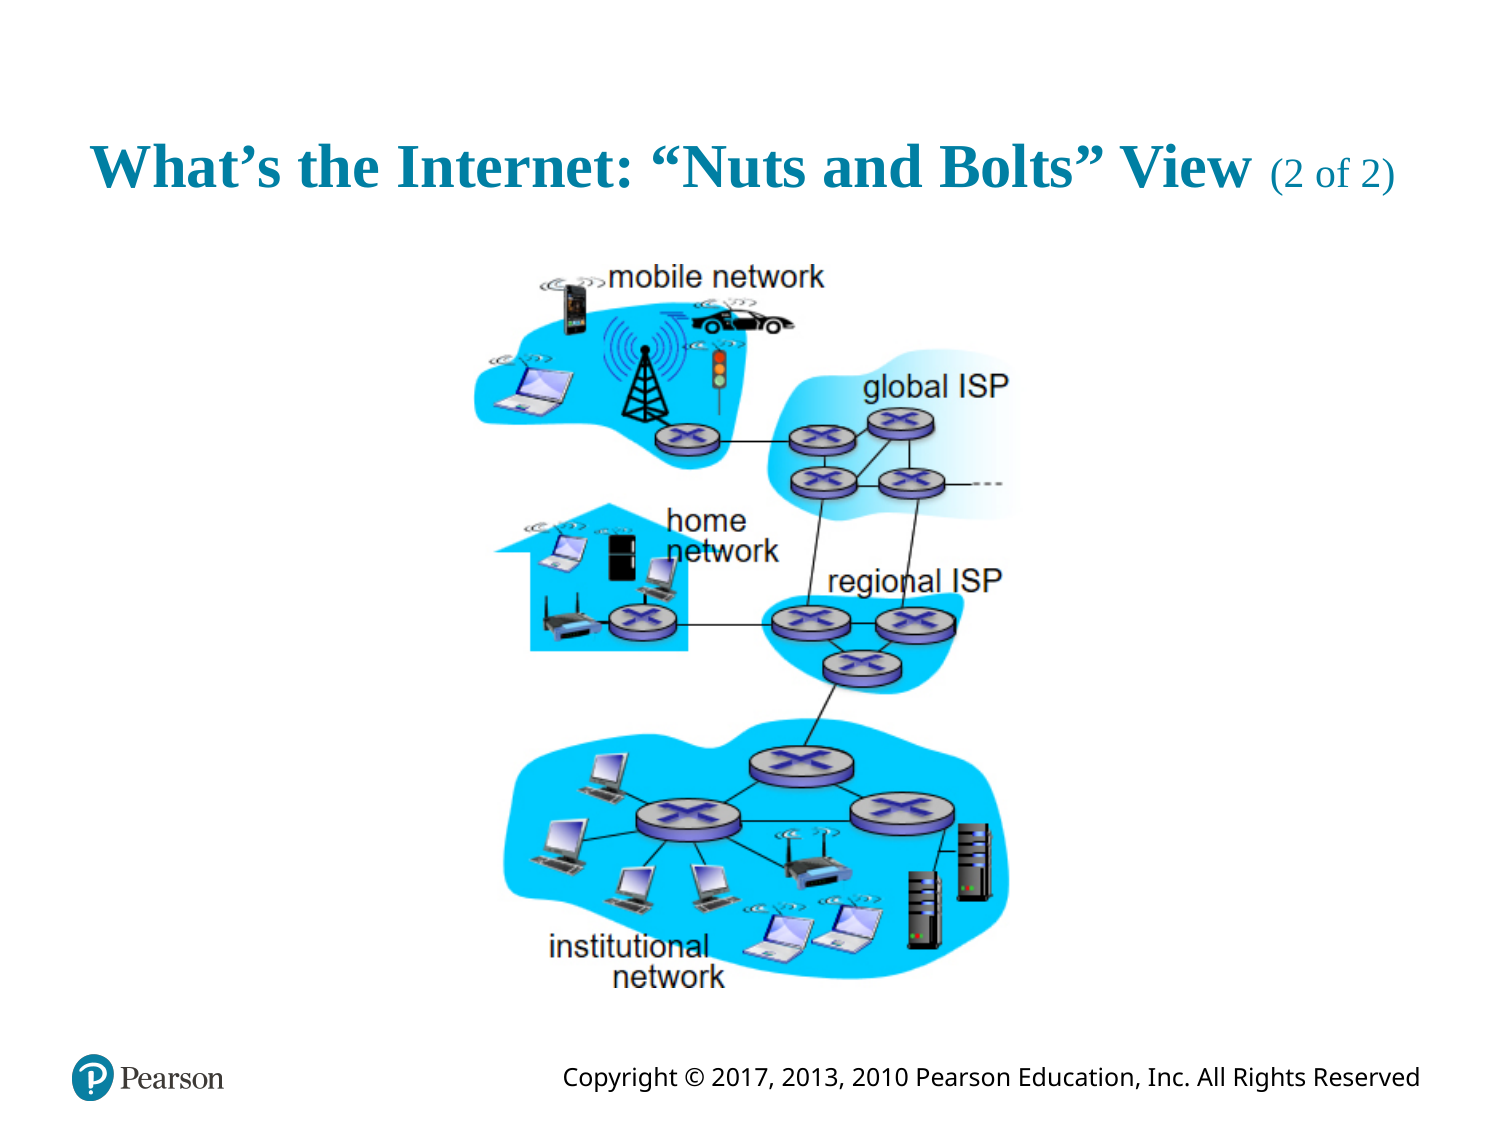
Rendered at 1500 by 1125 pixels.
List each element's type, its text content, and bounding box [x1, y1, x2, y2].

picture [72, 1054, 88, 1070]
picture [72, 1087, 83, 1101]
text_box What’s the Internet: “Nuts and Bolts” View (2 of 2) [75, 35, 1425, 216]
picture [98, 1054, 224, 1101]
picture [473, 264, 1027, 988]
picture [80, 1063, 106, 1088]
